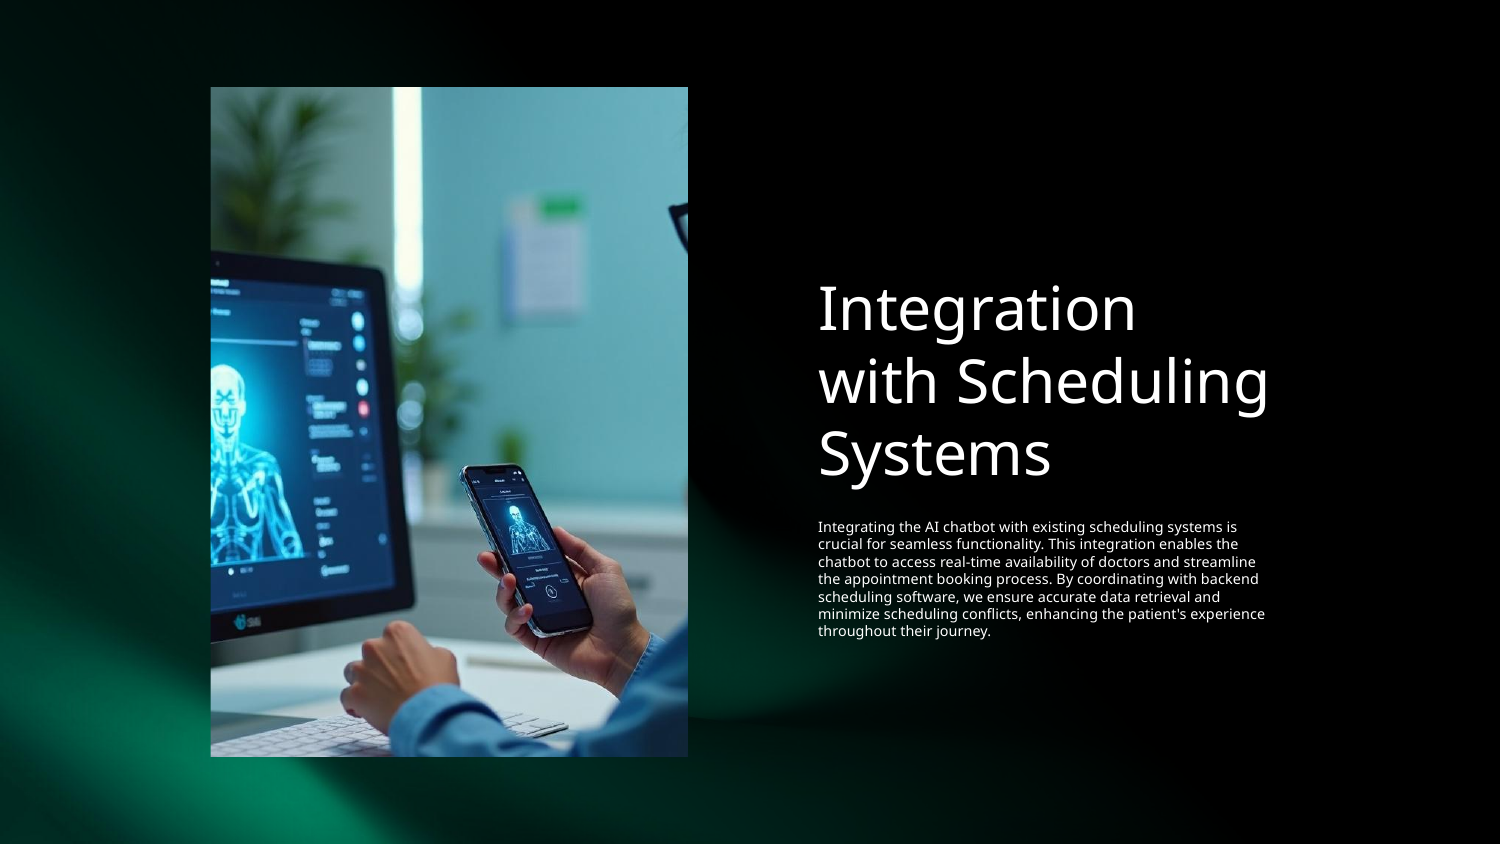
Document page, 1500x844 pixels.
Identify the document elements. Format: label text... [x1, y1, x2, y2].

picture [0, 0, 1500, 844]
title Integration with Scheduling Systems [803, 187, 1289, 503]
subtitle Integrating the AI chatbot with existing scheduling systems is crucial for seamless functionality. This integration enables the chatbot to access real-time availability of doctors and streamline the appointment booking process. By coordinating with backend scheduling software, we ensure accurate data retrieval and minimize scheduling conflicts, enhancing the patient's experience throughout their journey. [803, 503, 1289, 657]
